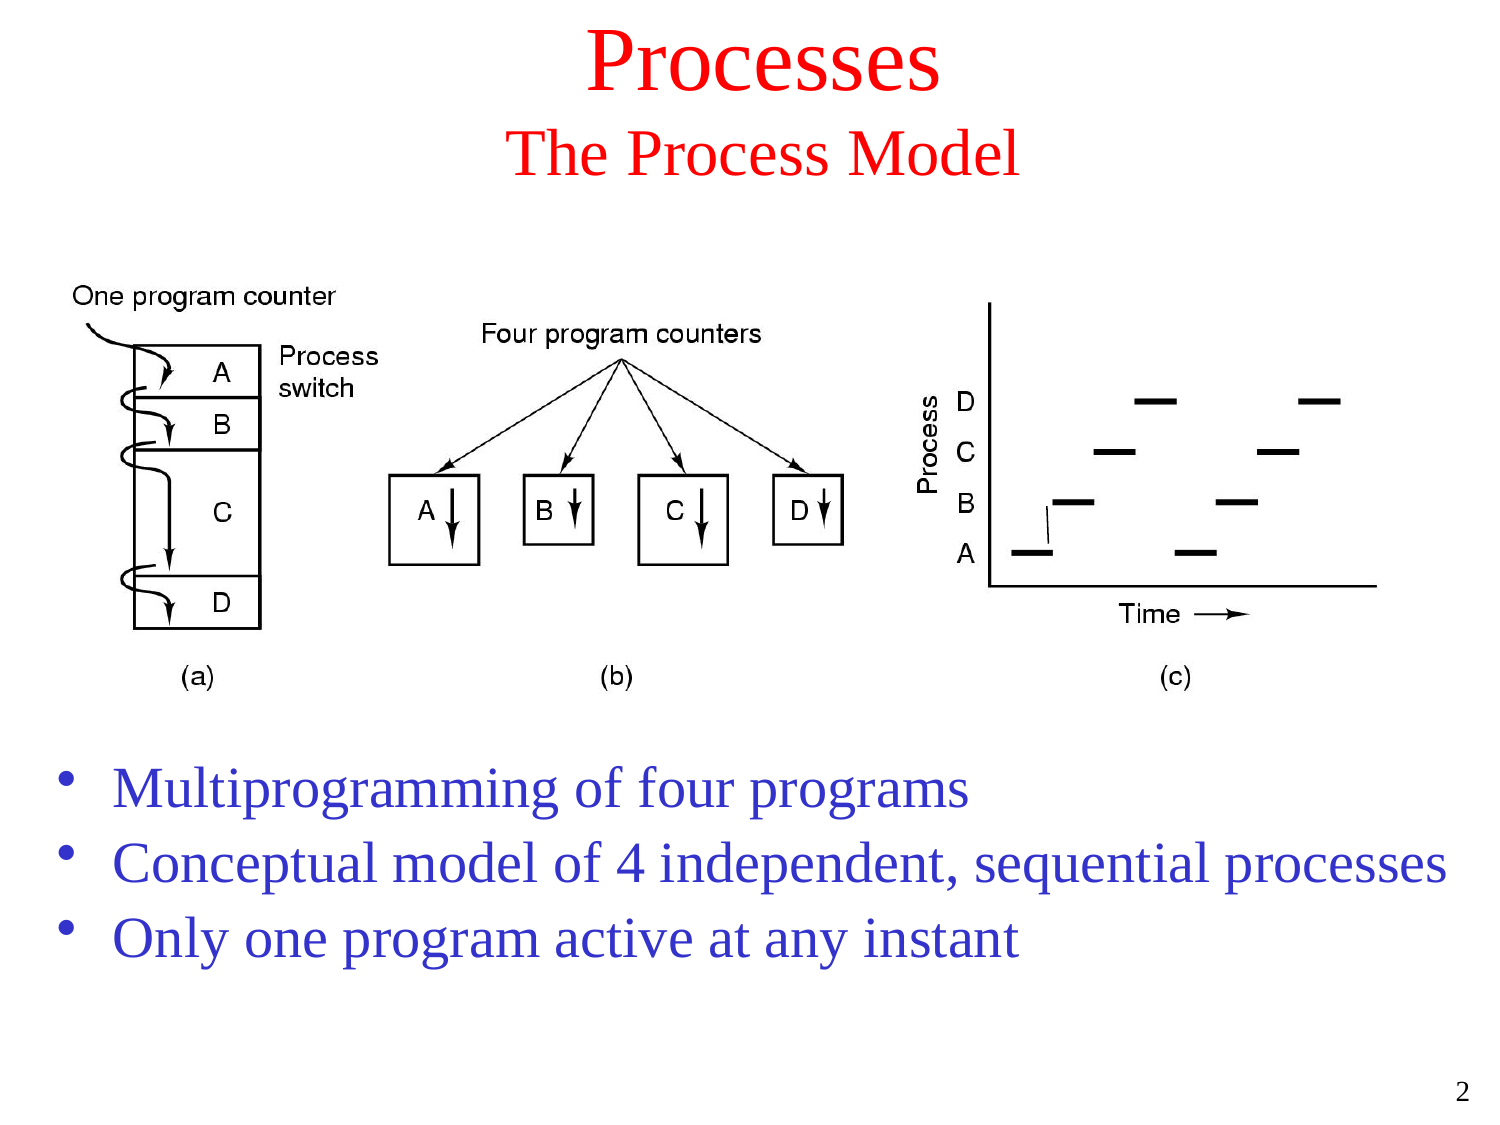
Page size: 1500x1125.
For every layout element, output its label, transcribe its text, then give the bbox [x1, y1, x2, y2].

slide_number 2 [1403, 1064, 1486, 1125]
title Processes The Process Model [126, 0, 1402, 188]
list Multiprogramming of four programs Conceptual model of 4 independent, sequential processes Only one program active at any instant [41, 750, 1500, 900]
picture [69, 272, 1383, 694]
